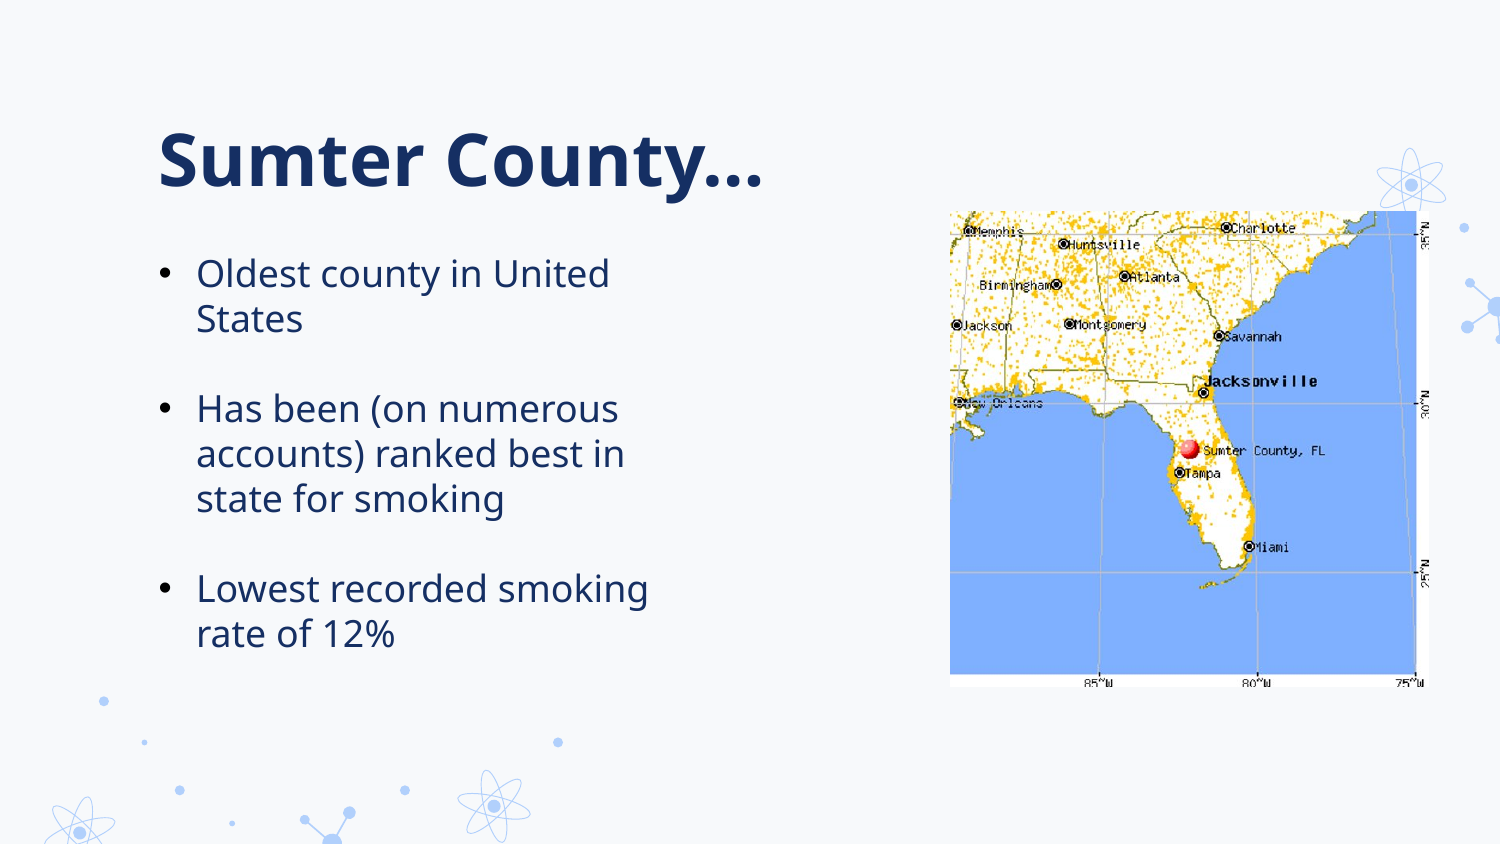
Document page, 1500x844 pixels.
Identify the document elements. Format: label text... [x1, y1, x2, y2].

text_box Sumter County… [143, 98, 1408, 192]
text_box Oldest county in United States​ Has been (on numerous accounts) ranked best in state for smoking​ Lowest recorded smoking rate of 12% [143, 242, 733, 708]
picture [949, 211, 1430, 692]
